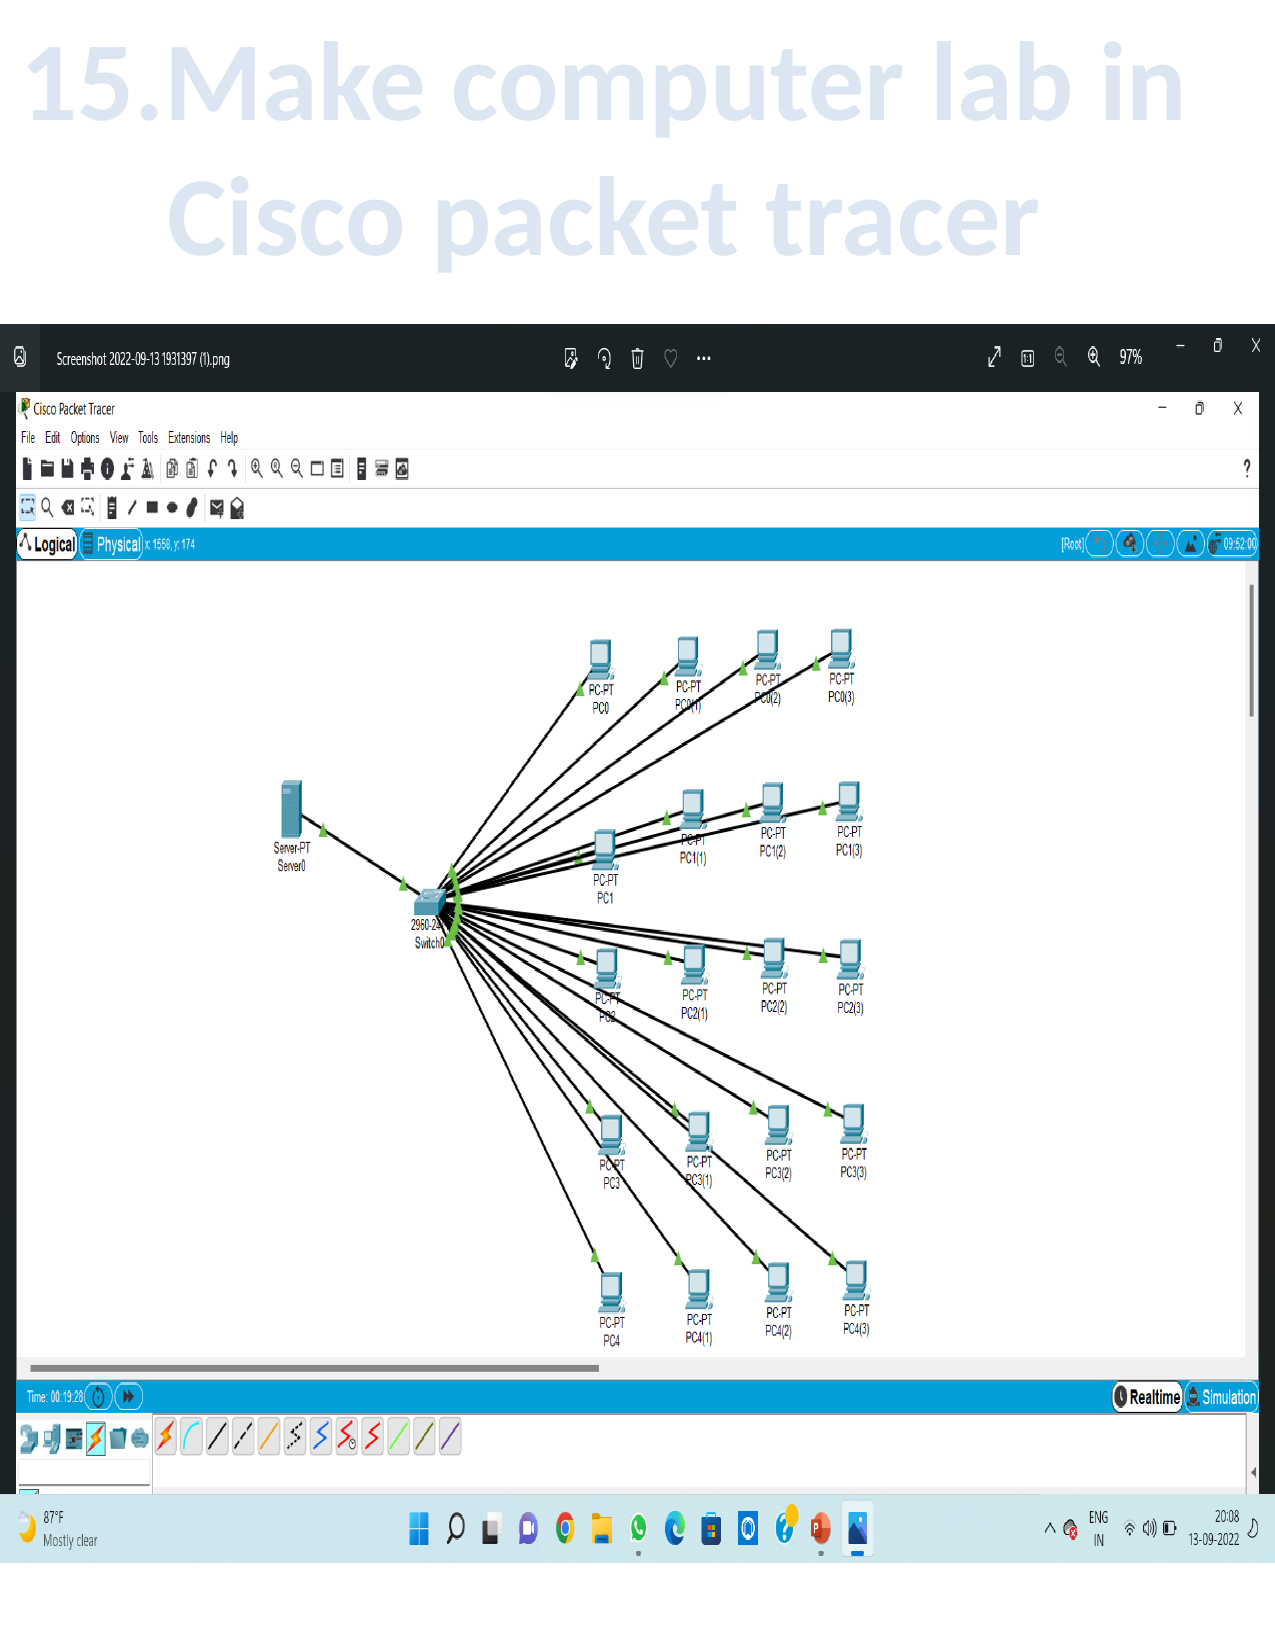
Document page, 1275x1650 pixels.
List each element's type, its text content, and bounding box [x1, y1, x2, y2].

picture [0, 324, 1275, 1563]
text_box 15.Make computer lab in Cisco packet tracer [5, 0, 1203, 285]
